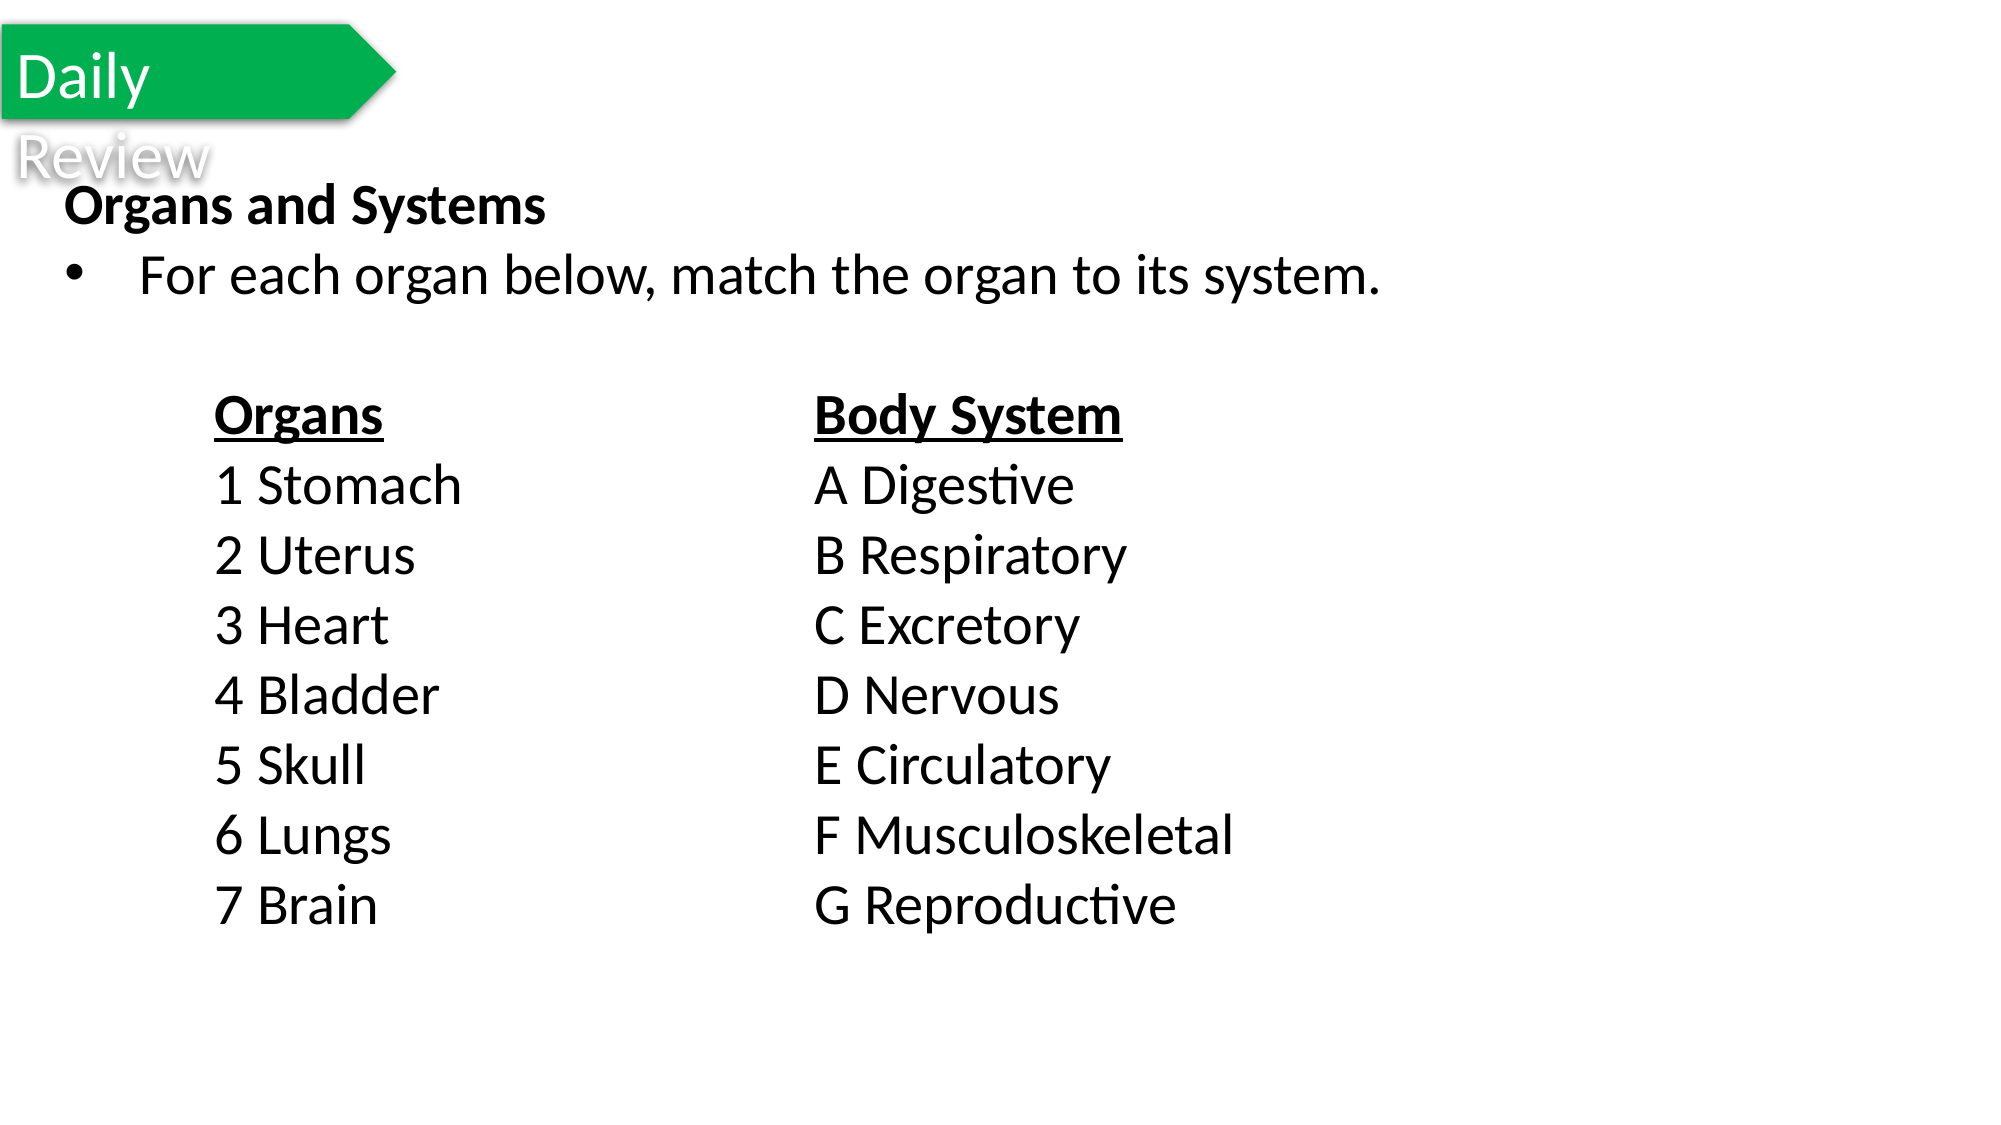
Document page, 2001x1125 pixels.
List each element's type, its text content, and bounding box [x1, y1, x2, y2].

text_box Daily Review [1, 24, 397, 119]
text_box Organs and Systems For each organ below, match the organ to its system. Organs Body System 1 Stomach A Digestive 2 Uterus B Respiratory 3 Heart C Excretory 4 Bladder D Nervous 5 Skull E Circulatory 6 Lungs F Musculoskeletal 7 Brain G Reproductive [49, 159, 1600, 1014]
